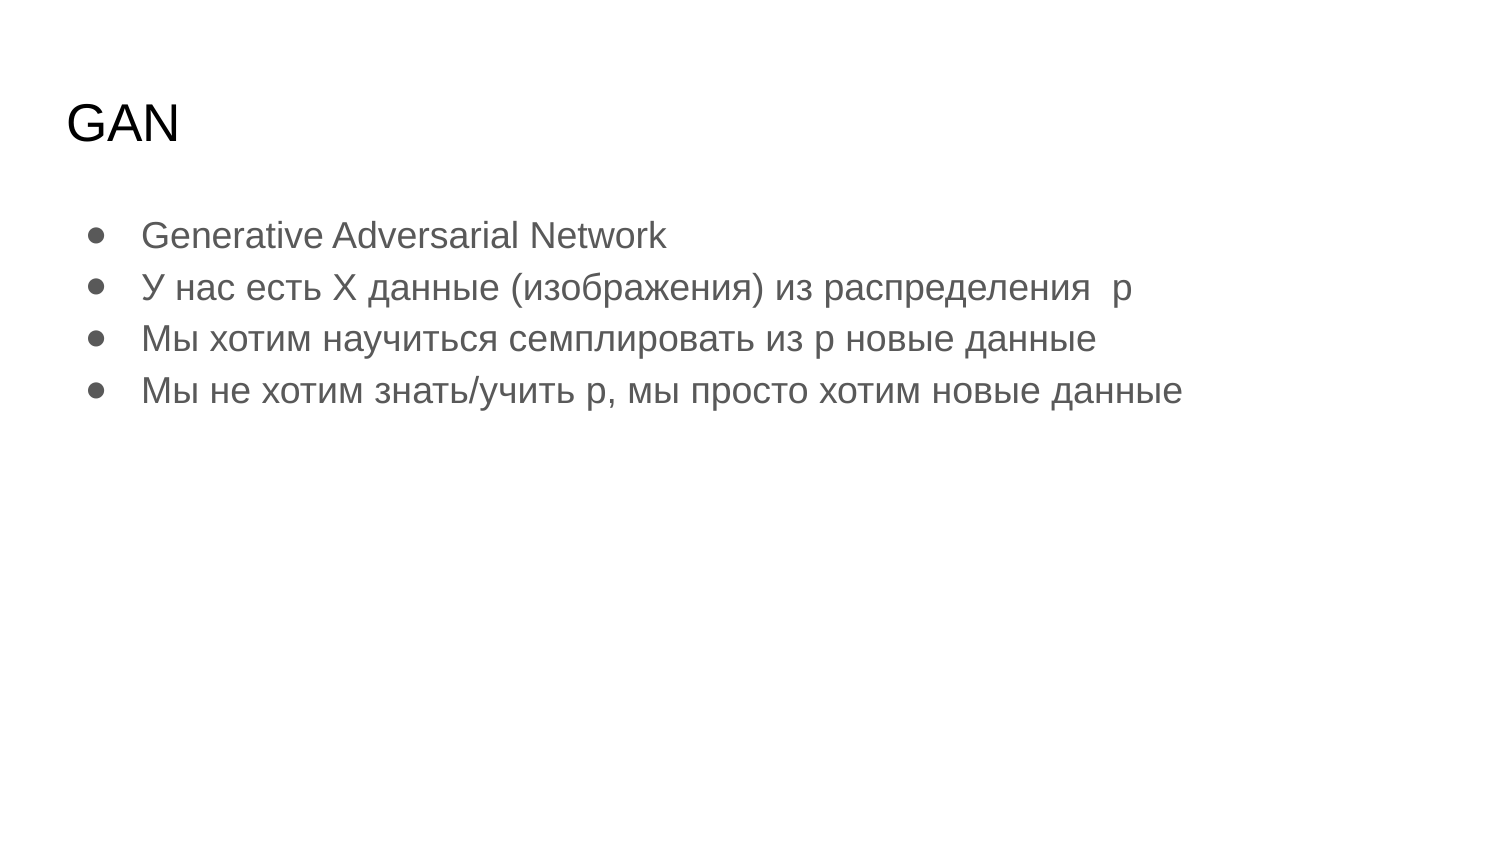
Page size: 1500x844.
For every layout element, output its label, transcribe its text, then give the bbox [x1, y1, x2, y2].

title GAN [51, 72, 1449, 167]
list Generative Adversarial Network У нас есть X данные (изображения) из распределения p Мы хотим научиться семплировать из p новые данные Мы не хотим знать/учить p, мы просто хотим новые данные [51, 189, 1449, 708]
